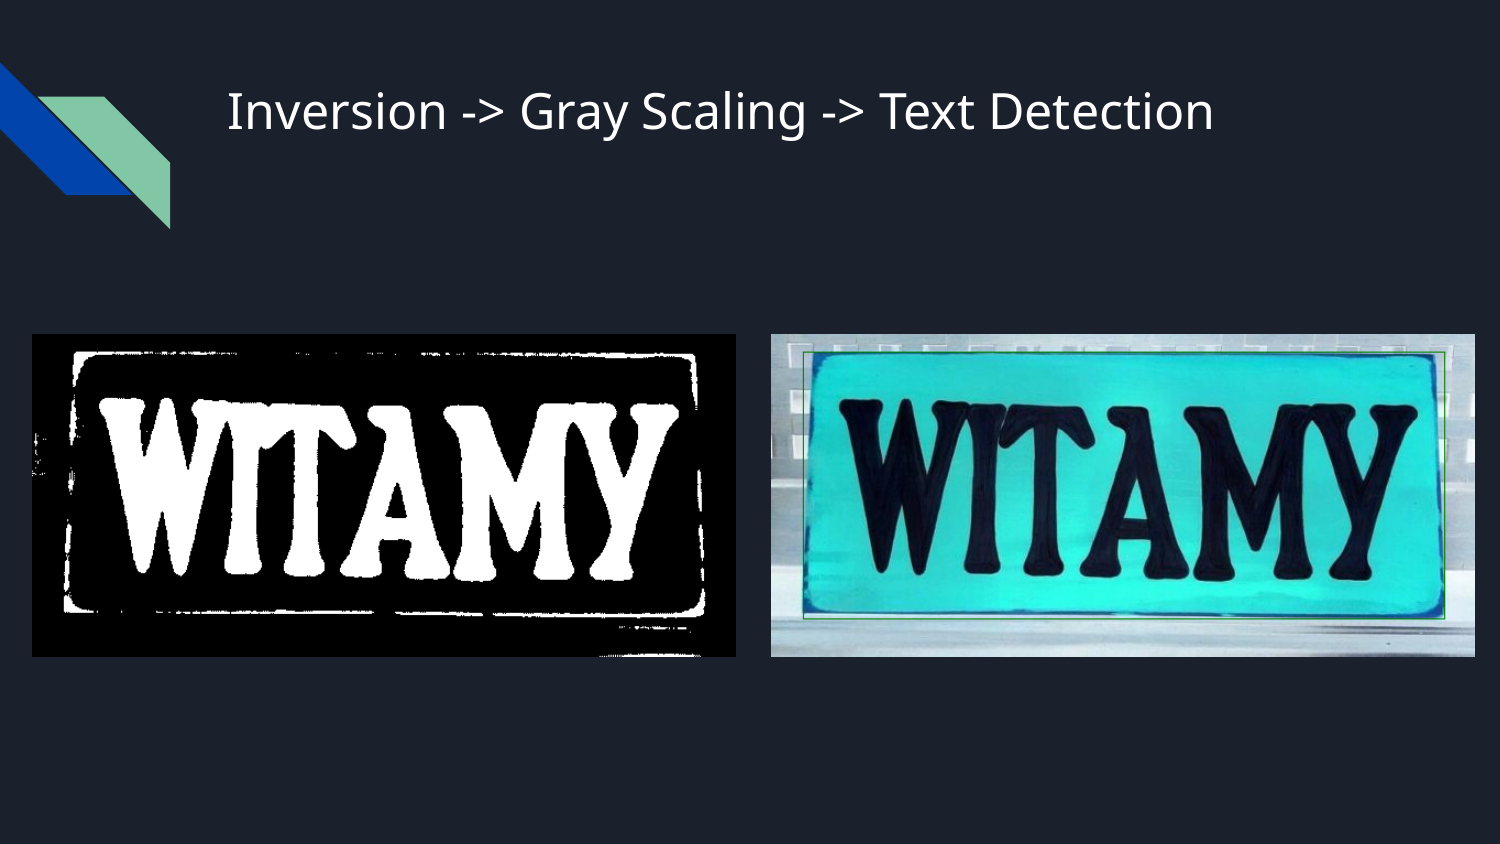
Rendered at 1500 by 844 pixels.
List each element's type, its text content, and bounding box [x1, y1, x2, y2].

title Inversion -> Gray Scaling -> Text Detection [212, 64, 1368, 215]
picture [771, 334, 1475, 658]
picture [32, 334, 736, 658]
